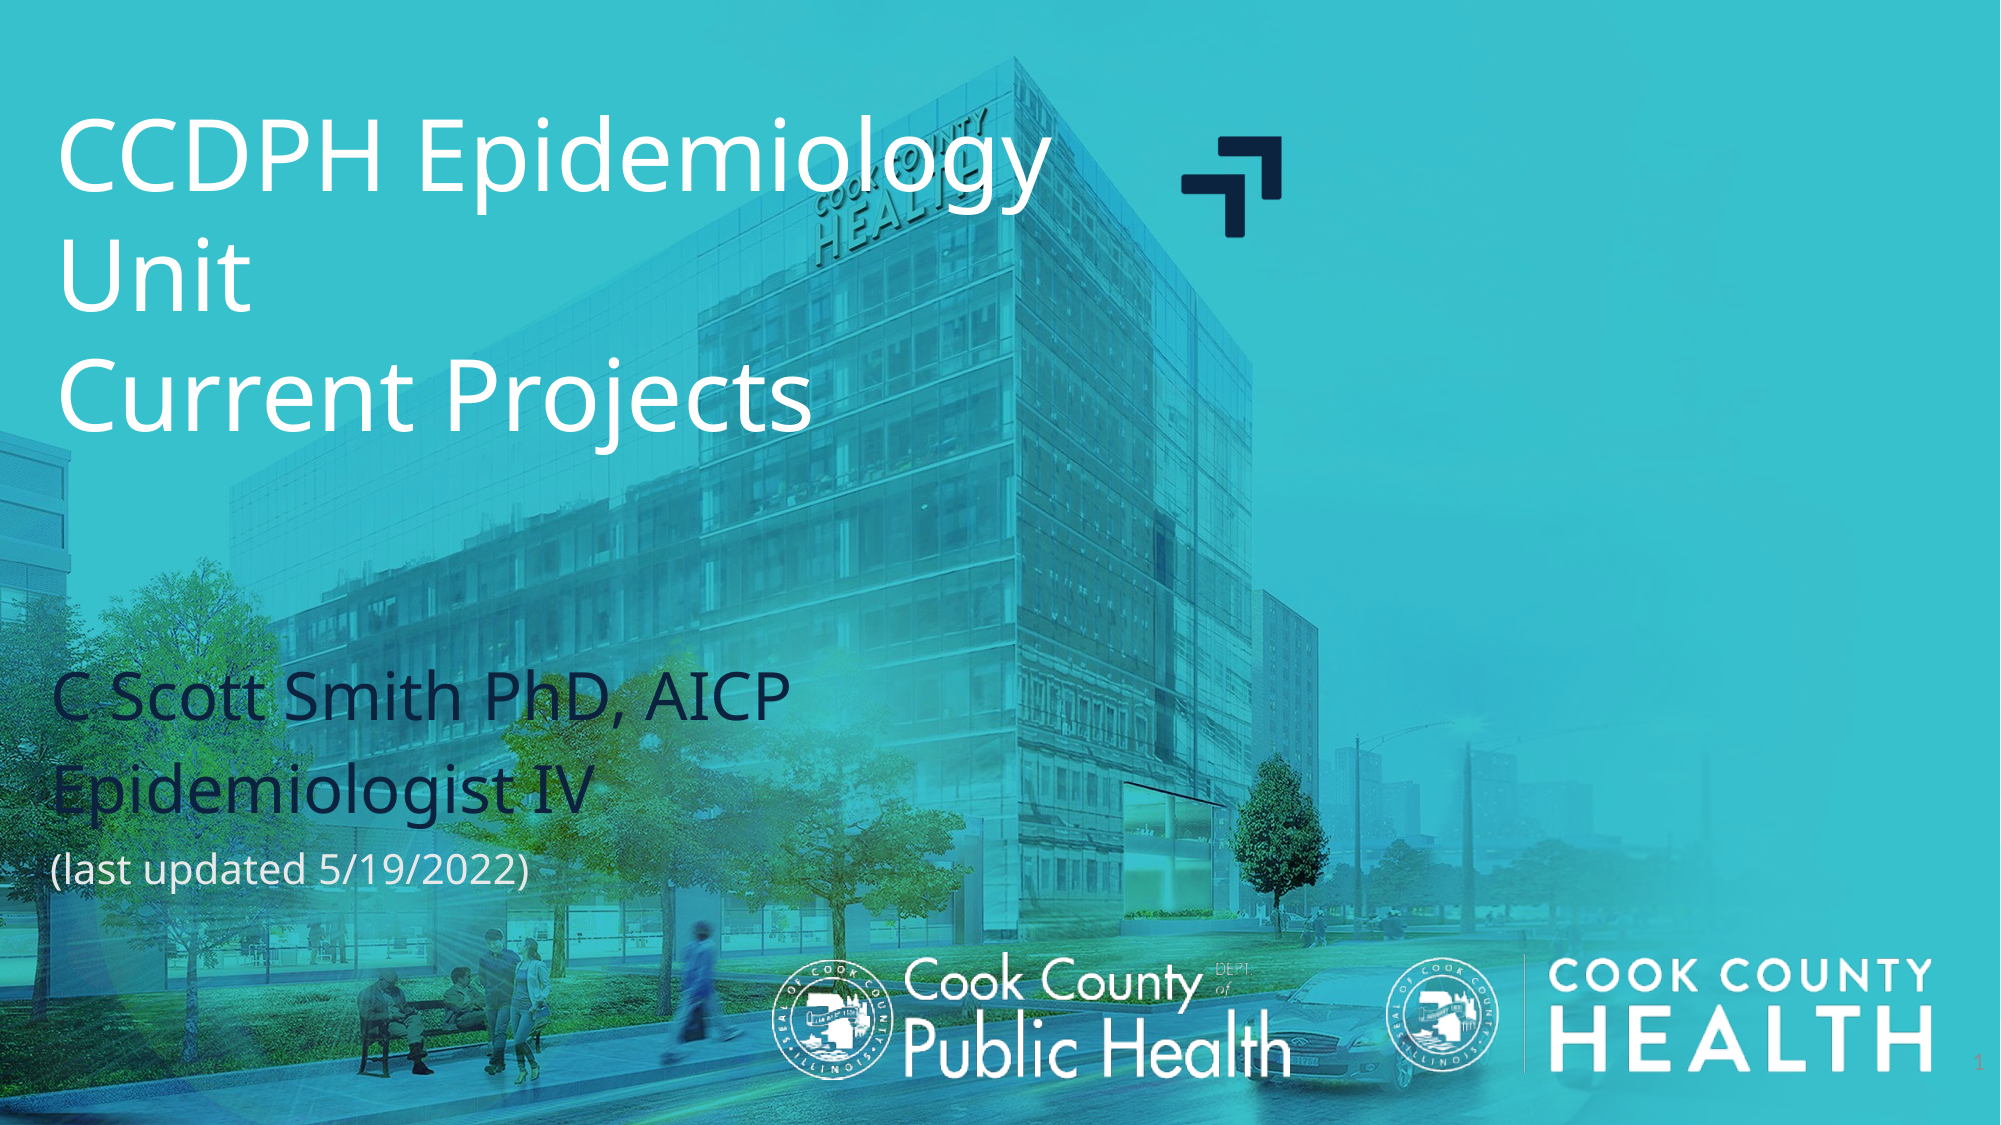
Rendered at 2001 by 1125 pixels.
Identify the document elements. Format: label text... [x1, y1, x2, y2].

picture [0, 0, 2001, 1125]
slide_number 1 [1550, 1030, 2000, 1091]
text_box C Scott Smith PhD, AICP Epidemiologist IV (last updated 5/19/2022) [34, 655, 810, 902]
title CCDPH Epidemiology Unit Current Projects [40, 132, 1286, 572]
